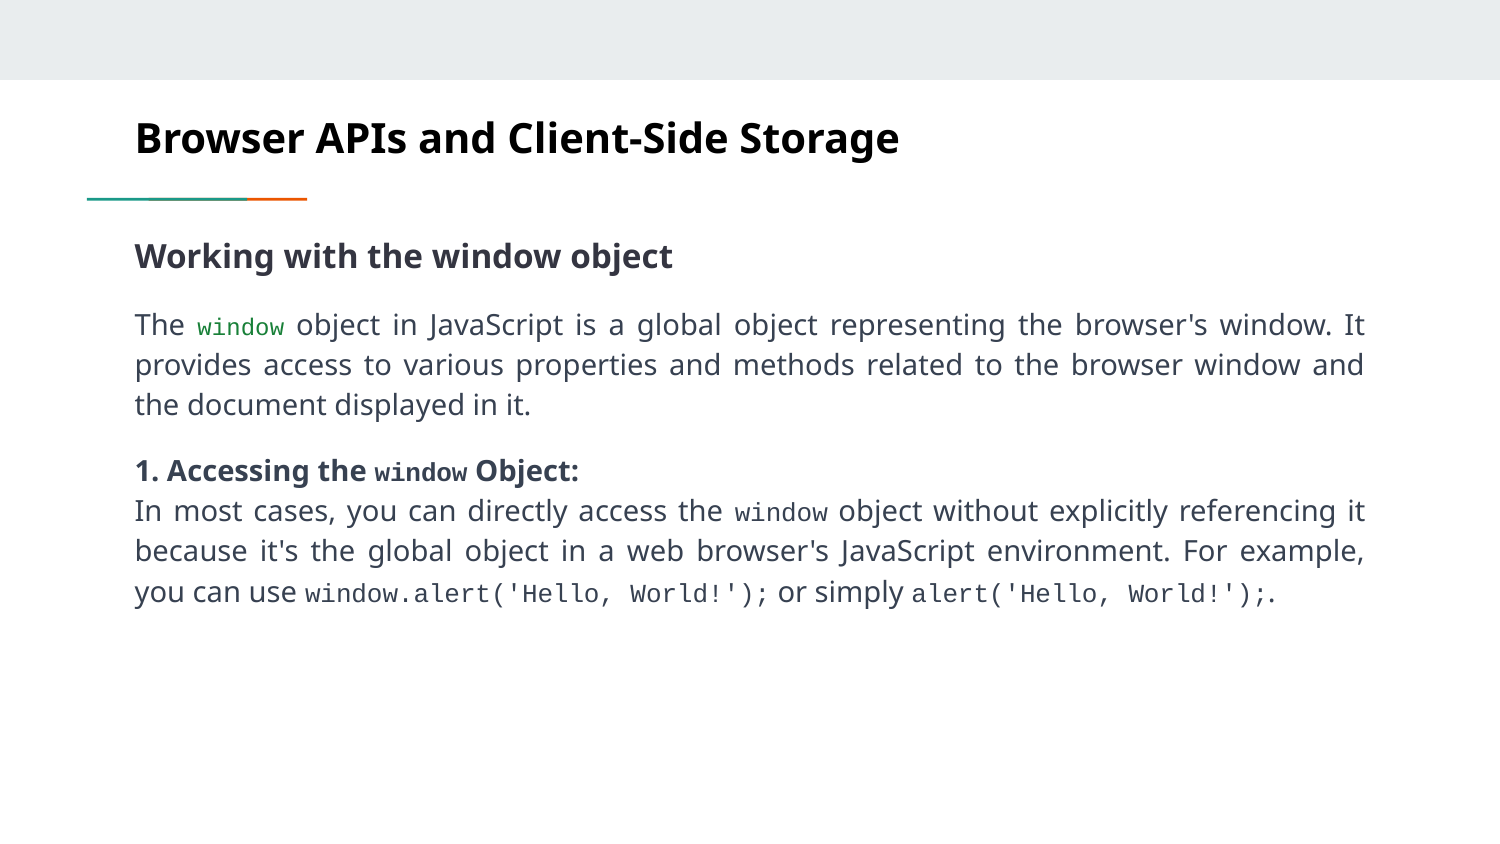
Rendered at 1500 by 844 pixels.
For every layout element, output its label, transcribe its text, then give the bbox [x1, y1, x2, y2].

list Working with the window object The window object in JavaScript is a global object representing the browser's window. It provides access to various properties and methods related to the browser window and the document displayed in it. 1. Accessing the window Object: In most cases, you can directly access the window object without explicitly referencing it because it's the global object in a web browser's JavaScript environment. For example, you can use window.alert('Hello, World!'); or simply alert('Hello, World!');. [119, 214, 1381, 712]
title Browser APIs and Client-Side Storage [119, 89, 1381, 178]
